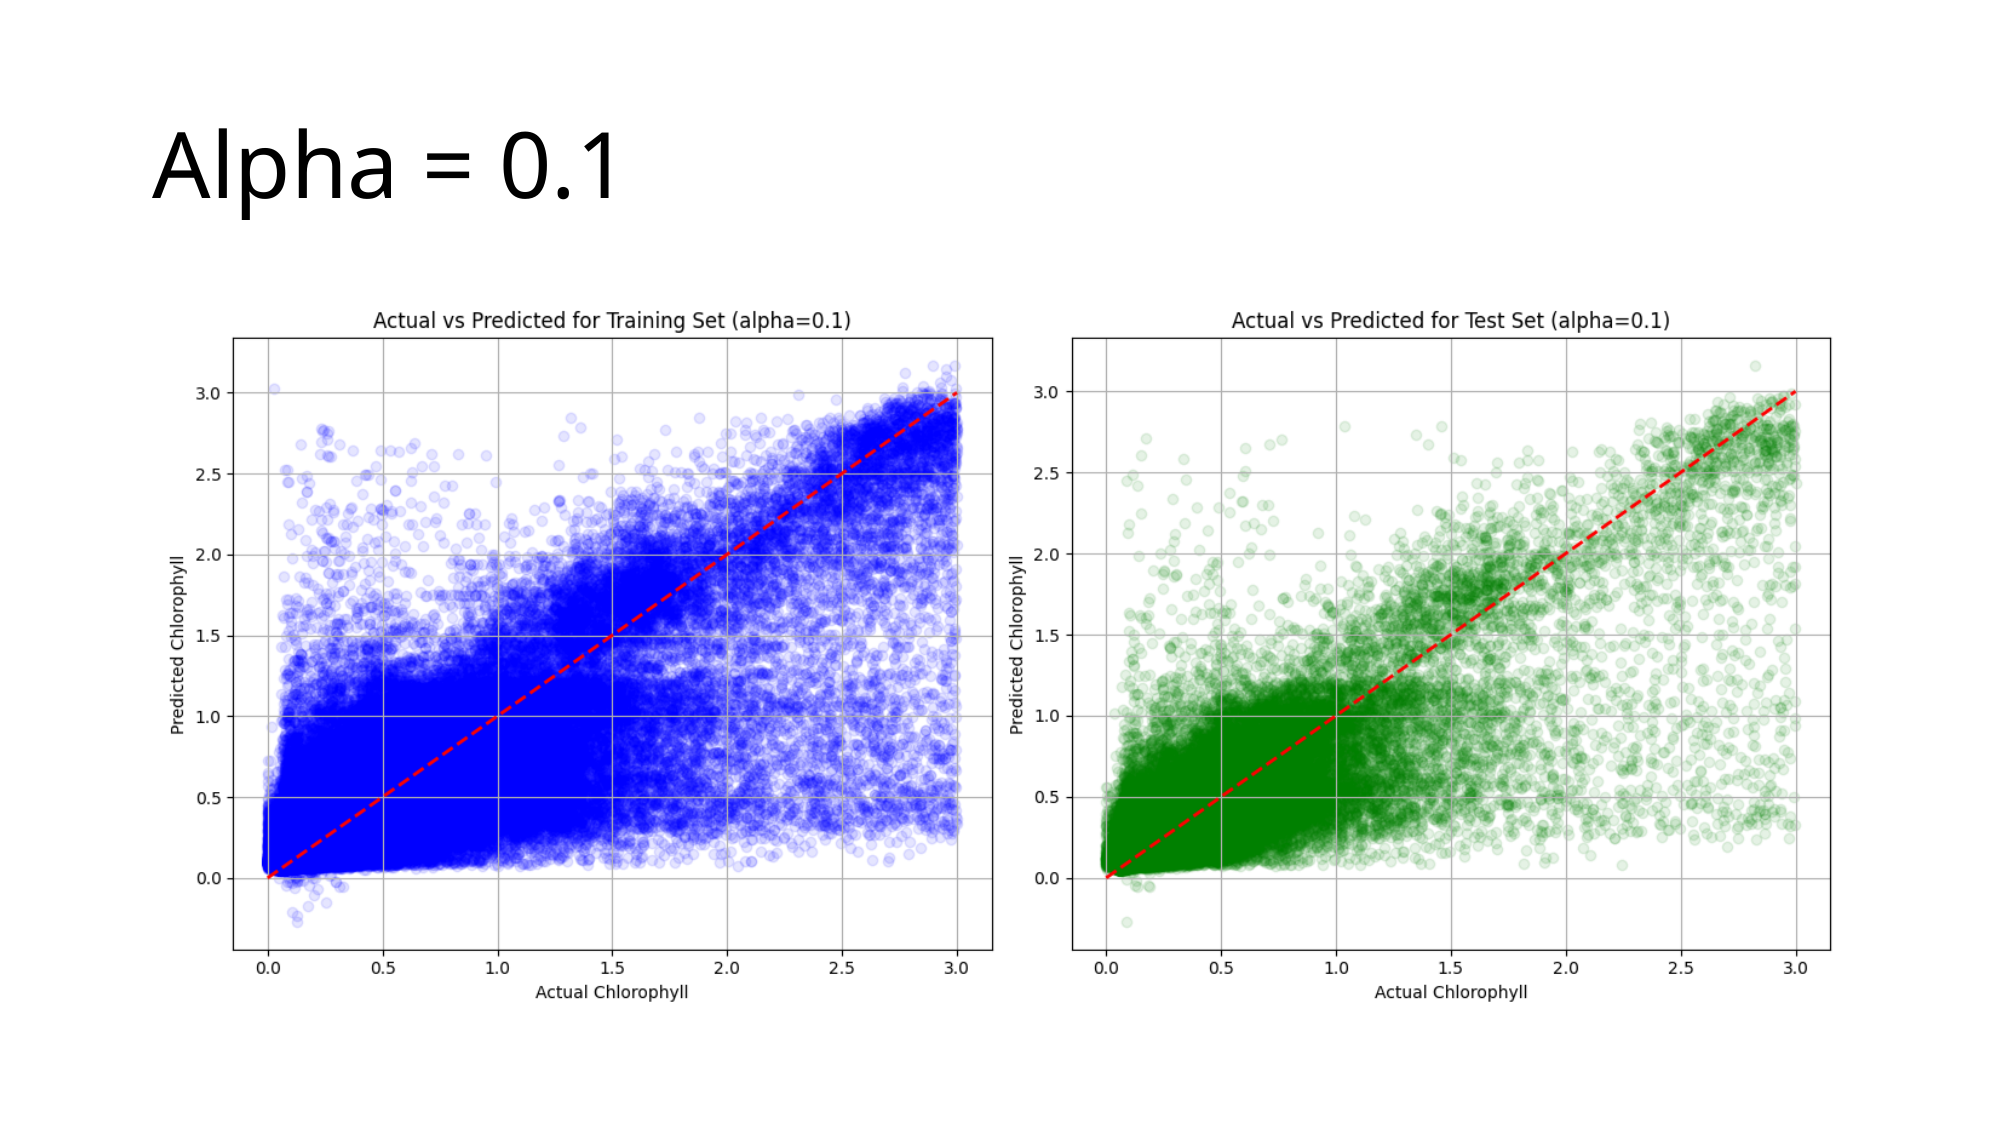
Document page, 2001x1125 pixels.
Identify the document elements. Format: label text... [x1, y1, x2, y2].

title Alpha = 0.1 [137, 59, 1863, 278]
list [159, 299, 1841, 1014]
